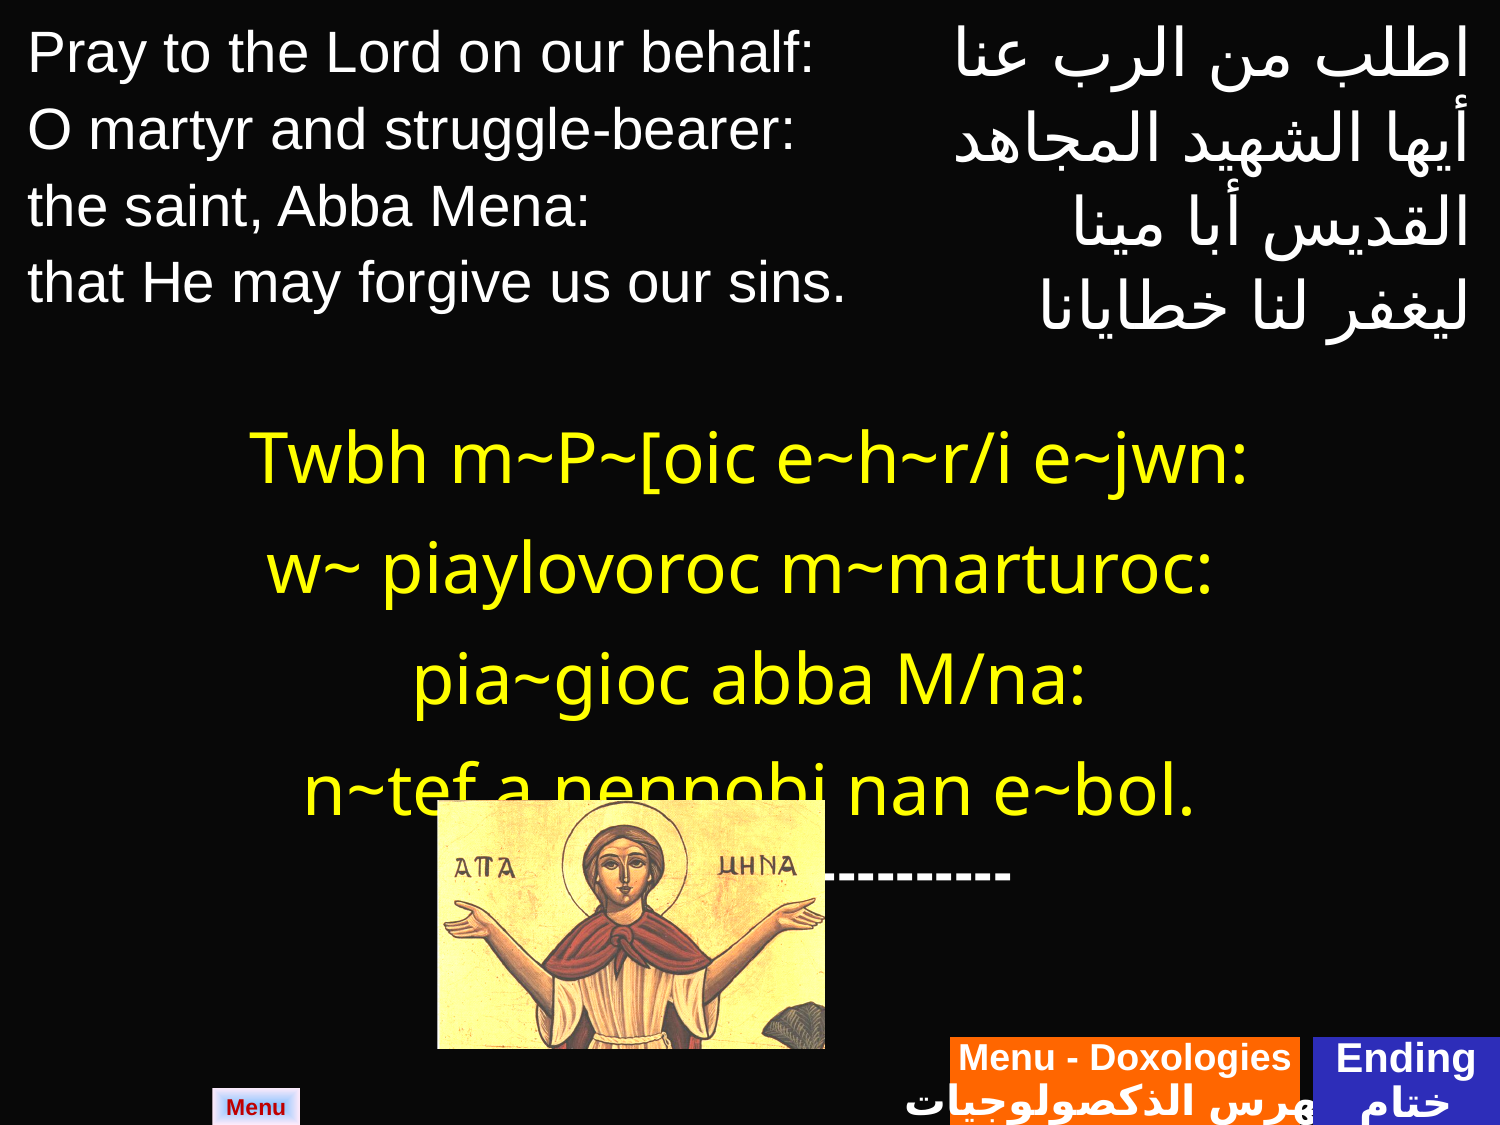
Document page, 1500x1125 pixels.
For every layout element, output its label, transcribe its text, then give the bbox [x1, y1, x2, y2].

text_box Ending ختام [1312, 1037, 1500, 1125]
table_cell Twbh m~P~[oic e~h~r/i e~jwn: w~ piaylovoroc m~marturoc: pia~gioc abba M/na: n~tef,a nennobi nan e~bol. [13, 400, 1487, 844]
table_header اطلب من الرب عنا أيها الشهيد المجاهد القديس أبا مينا ليغفر لنا خطايانا [875, 13, 1487, 400]
picture [437, 799, 826, 1049]
table_cell --------------------------- [13, 844, 1487, 1125]
text_box Menu - Doxologies فهرس الذكصولوجيات [950, 1037, 1301, 1125]
text_box Menu [212, 1087, 300, 1125]
table_header Pray to the Lord on our behalf: O martyr and struggle-bearer: the saint, Abba Mena: that He may forgive us our sins. [13, 13, 875, 400]
